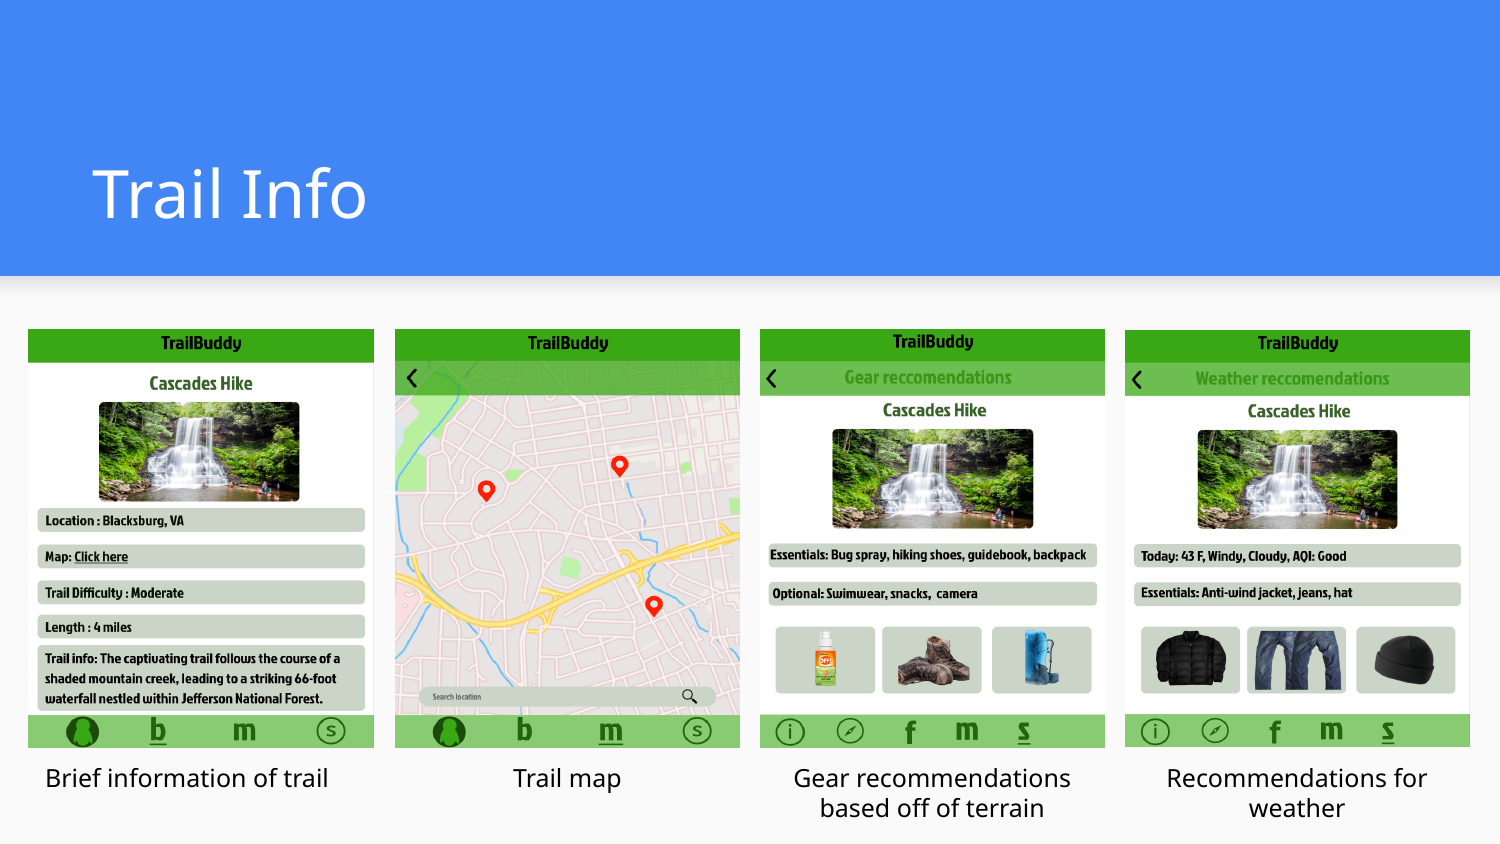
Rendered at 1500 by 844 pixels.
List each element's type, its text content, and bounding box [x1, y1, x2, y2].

picture [28, 329, 375, 749]
text_box Trail map [395, 756, 740, 822]
text_box Brief information of trail [30, 756, 374, 822]
title Trail Info [77, 121, 1427, 248]
text_box Recommendations for weather [1125, 754, 1469, 822]
picture [394, 329, 740, 749]
picture [1124, 330, 1470, 748]
picture [760, 329, 1105, 749]
text_box Gear recommendations based off of terrain [760, 756, 1105, 822]
